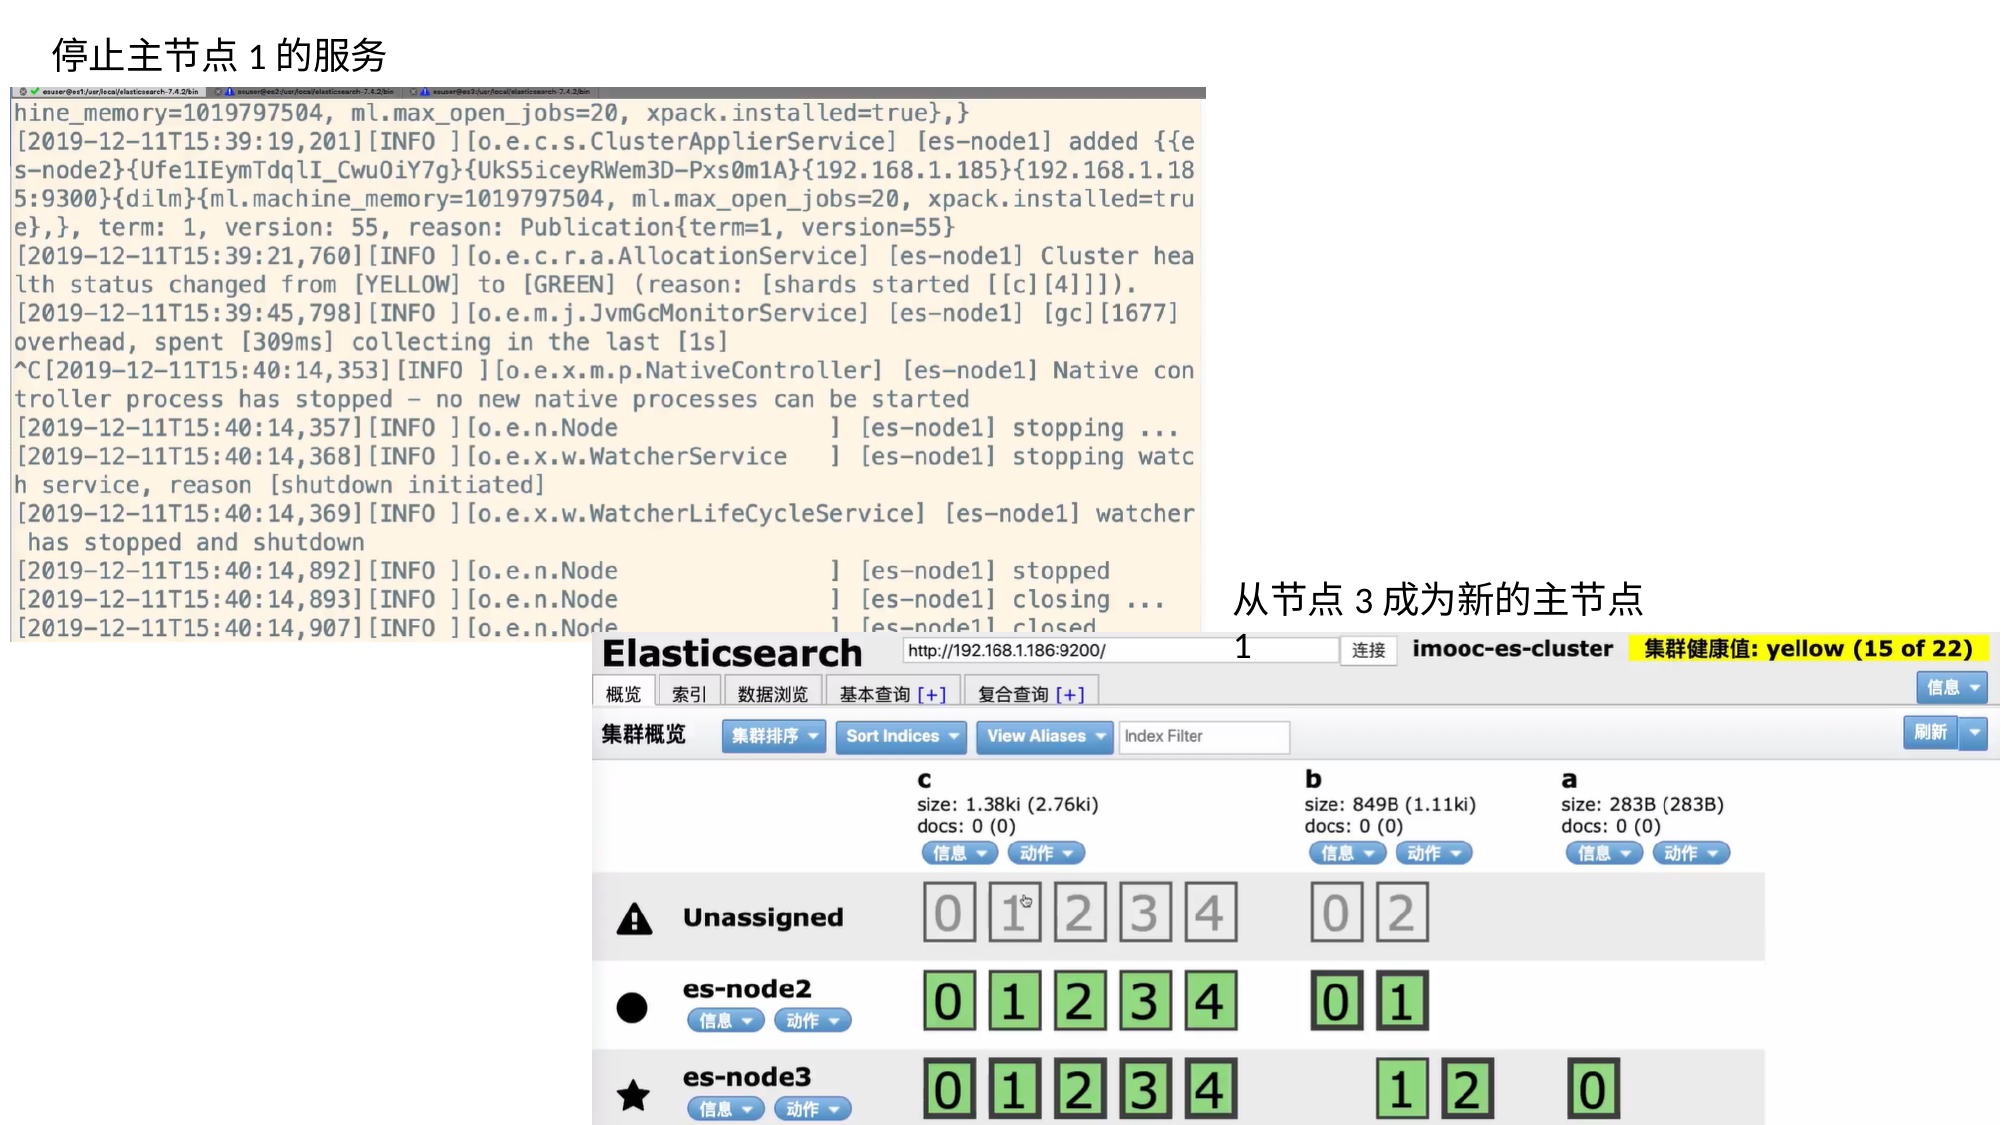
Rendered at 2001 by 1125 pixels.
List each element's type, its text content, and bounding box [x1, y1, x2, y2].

text_box 从节点3成为新的主节点1 [1218, 569, 1688, 632]
text_box 停止主节点1的服务 [36, 24, 410, 85]
picture [10, 87, 2000, 1125]
